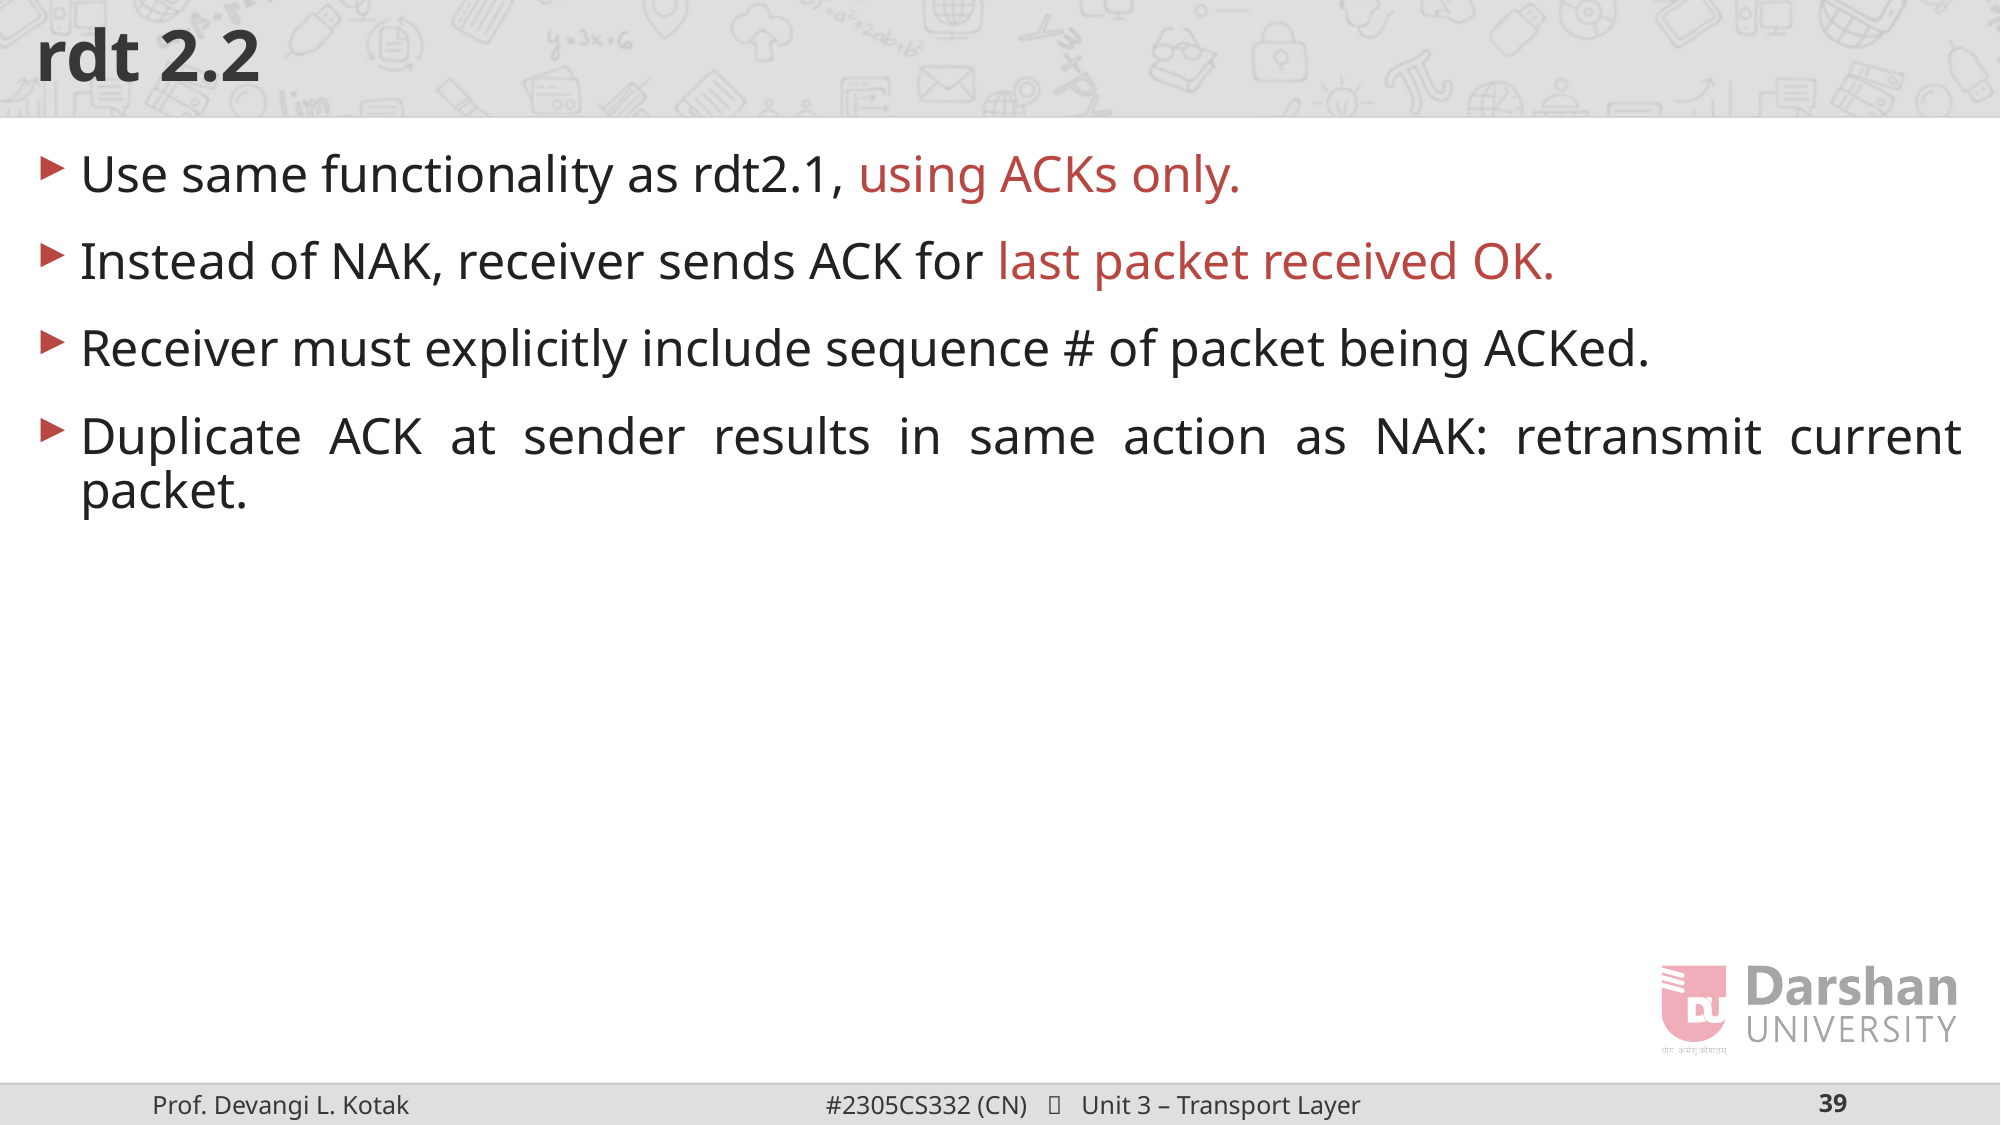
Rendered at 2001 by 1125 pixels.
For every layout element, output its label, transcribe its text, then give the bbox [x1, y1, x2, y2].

title rdt 2.2 [0, 0, 2000, 117]
text_box [1637, 937, 1981, 1082]
list Use same functionality as rdt2.1, using ACKs only. Instead of NAK, receiver sends ACK for last packet received OK. Receiver must explicitly include sequence # of packet being ACKed. Duplicate ACK at sender results in same action as NAK: retransmit current packet. [21, 141, 1979, 1059]
